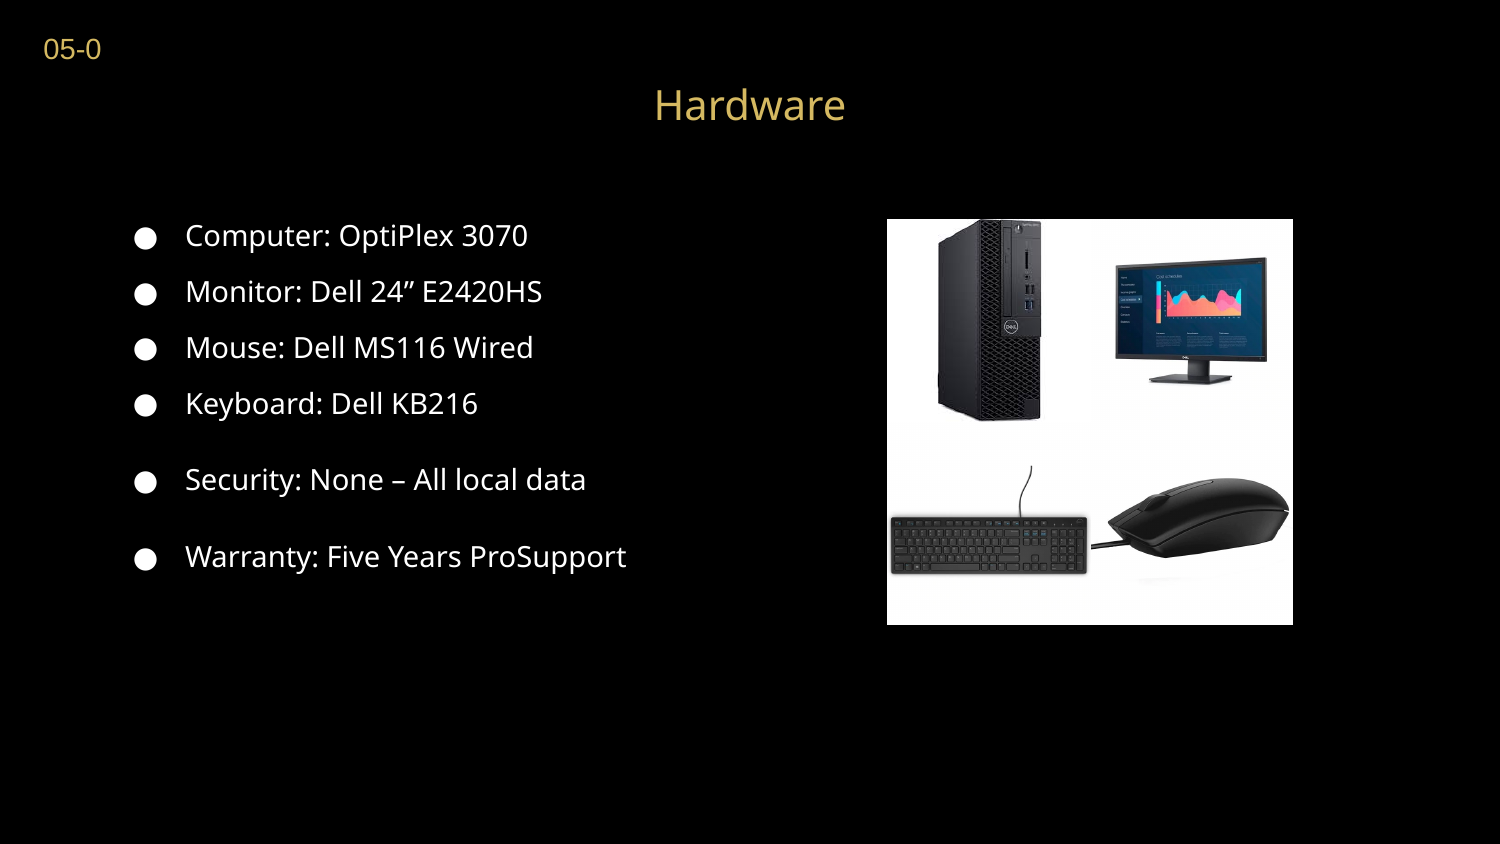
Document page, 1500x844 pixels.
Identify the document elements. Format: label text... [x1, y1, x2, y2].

text_box 05-0 [28, 22, 117, 73]
picture [887, 219, 1294, 625]
title Hardware [409, 60, 1091, 144]
list Computer: OptiPlex 3070 Monitor: Dell 24” E2420HS Mouse: Dell MS116 Wired Keyboard: Dell KB216 Security: None – All local data Warranty: Five Years ProSupport [95, 202, 725, 642]
